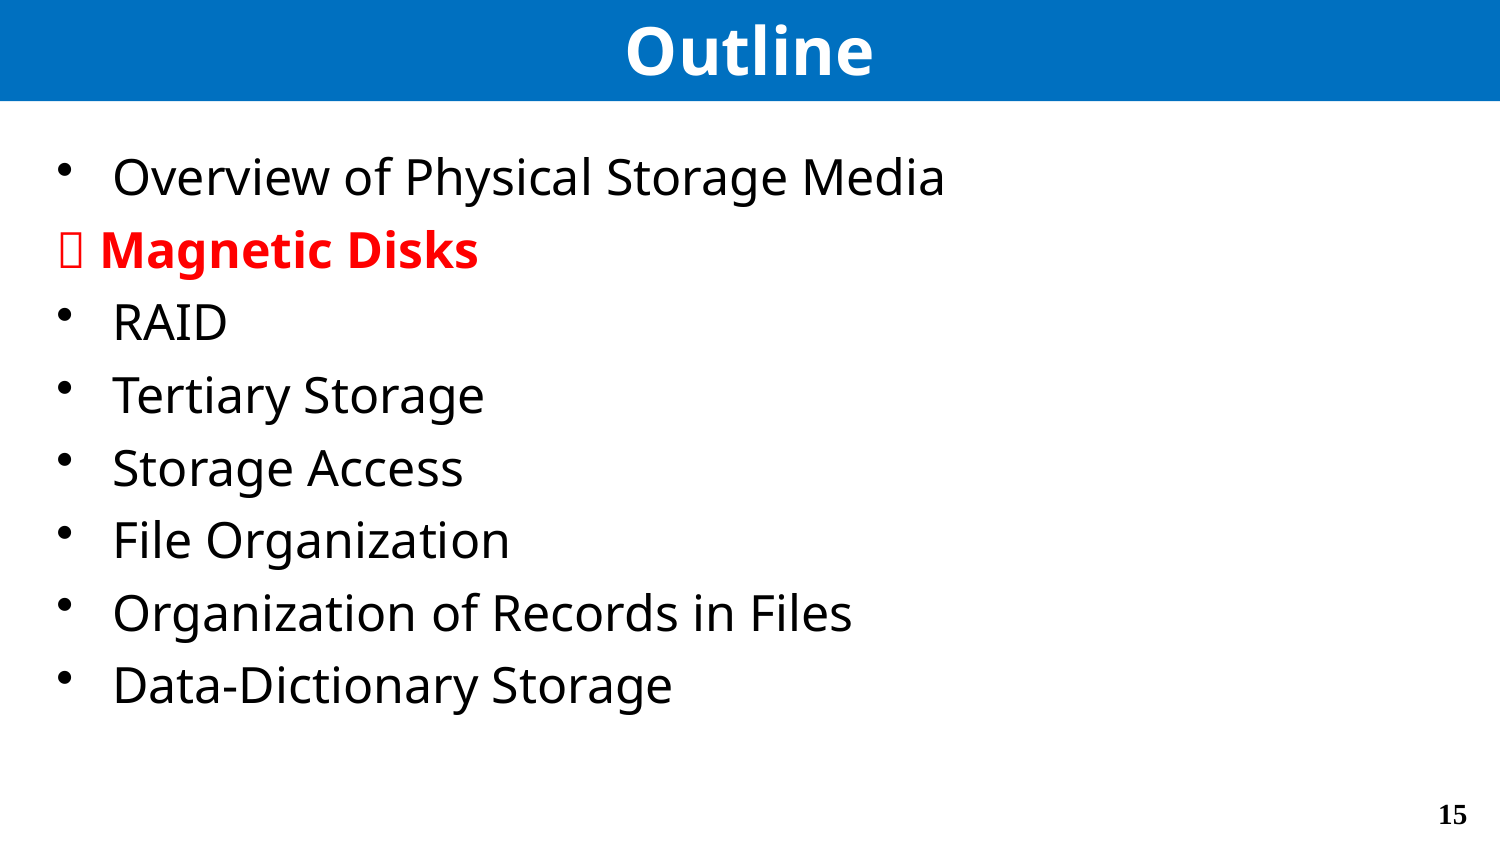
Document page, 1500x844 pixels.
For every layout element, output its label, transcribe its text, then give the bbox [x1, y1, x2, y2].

list Overview of Physical Storage Media  Magnetic Disks RAID Tertiary Storage Storage Access File Organization Organization of Records in Files Data-Dictionary Storage [41, 138, 1447, 729]
title Outline [0, 0, 1500, 102]
